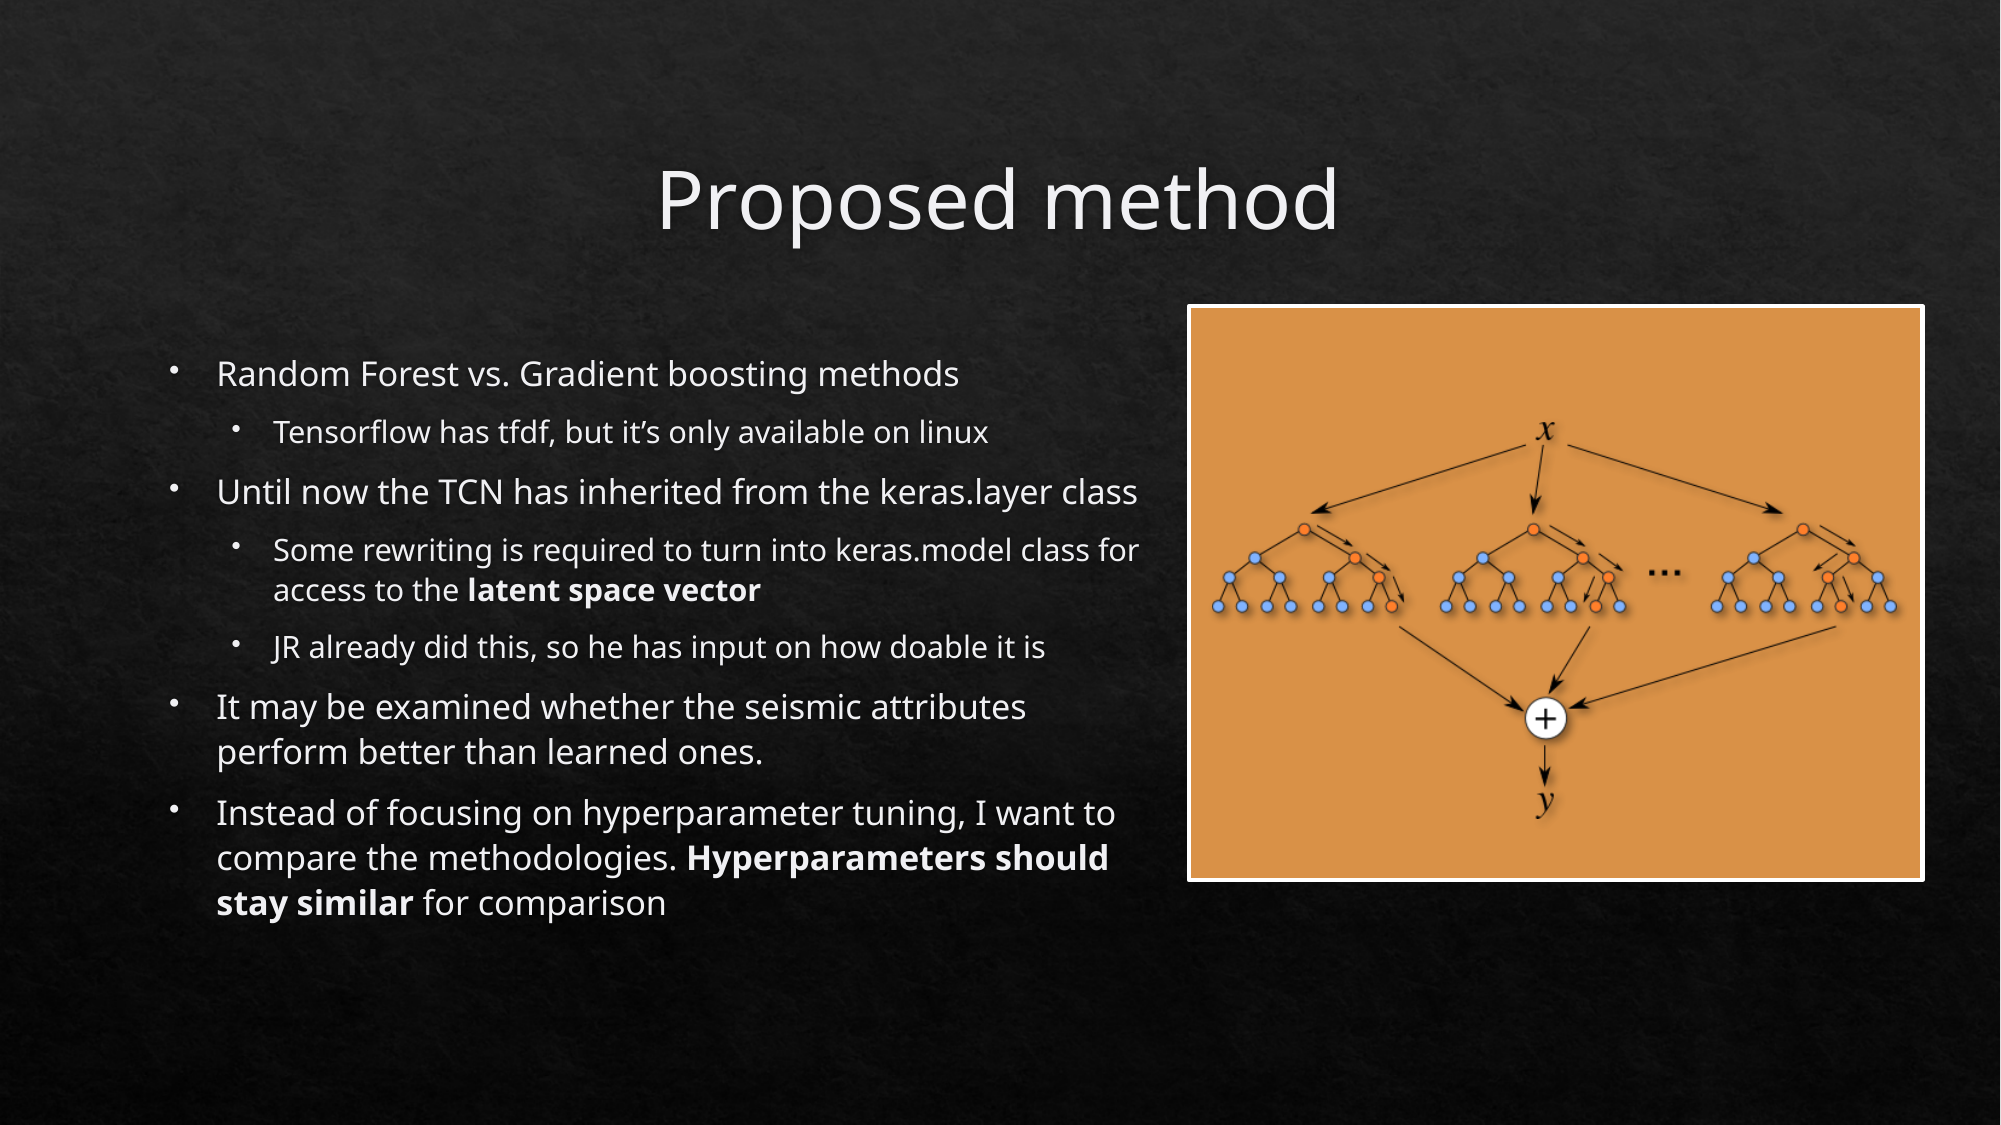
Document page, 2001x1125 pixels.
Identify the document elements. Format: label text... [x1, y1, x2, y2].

picture [1211, 422, 1898, 819]
title Proposed method [149, 99, 1849, 307]
text_box [1187, 304, 1925, 882]
list Random Forest vs. Gradient boosting methods Tensorflow has tfdf, but it’s only available on linux Until now the TCN has inherited from the keras.layer class Some rewriting is required to turn into keras.model class for access to the latent space vector JR already did this, so he has input on how doable it is It may be examined whether the seismic attributes perform better than learned ones. Instead of focusing on hyperparameter tuning, I want to compare the methodologies. Hyperparameters should stay similar for comparison [149, 340, 1165, 950]
